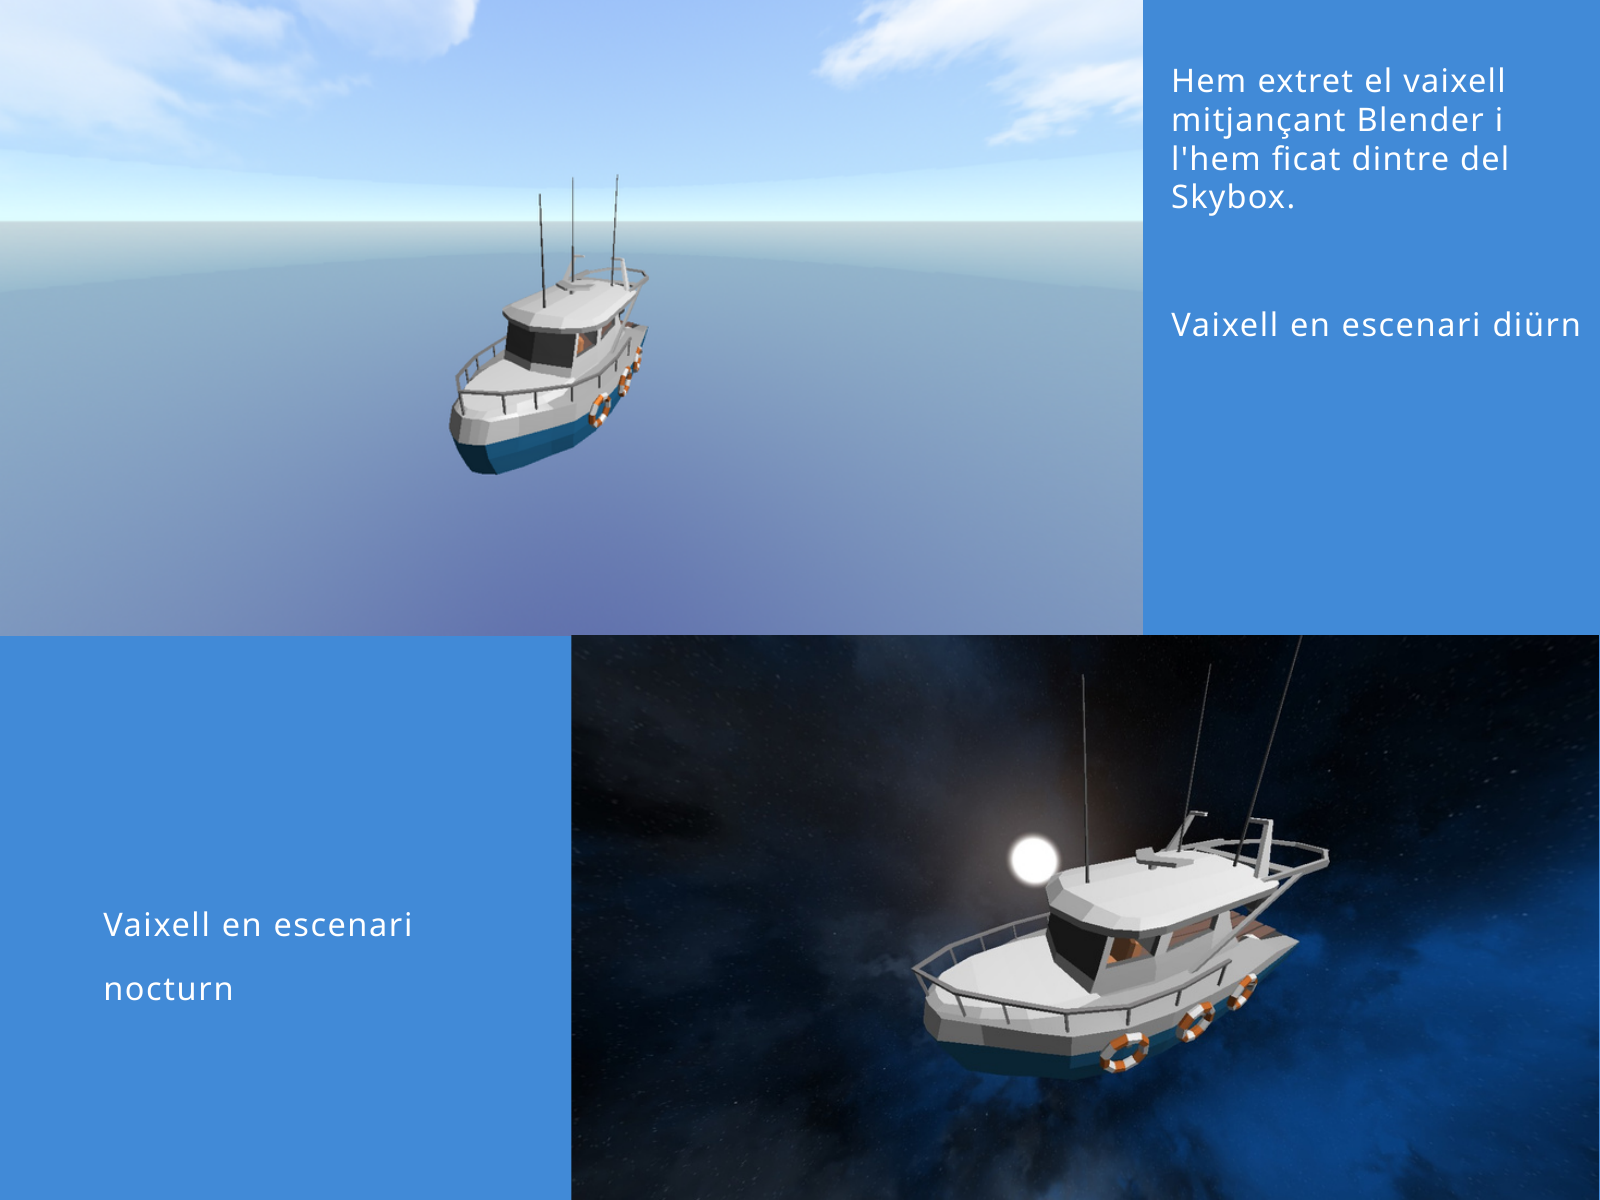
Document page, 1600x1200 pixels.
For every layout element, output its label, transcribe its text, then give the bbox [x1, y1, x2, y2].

text_box Vaixell en escenari nocturn [103, 878, 516, 1008]
text_box [571, 635, 1599, 1200]
text_box Hem extret el vaixell mitjançant Blender i l'hem ficat dintre del Skybox. [1171, 59, 1564, 216]
text_box Vaixell en escenari diürn [1171, 278, 1584, 343]
text_box [0, 0, 1143, 636]
